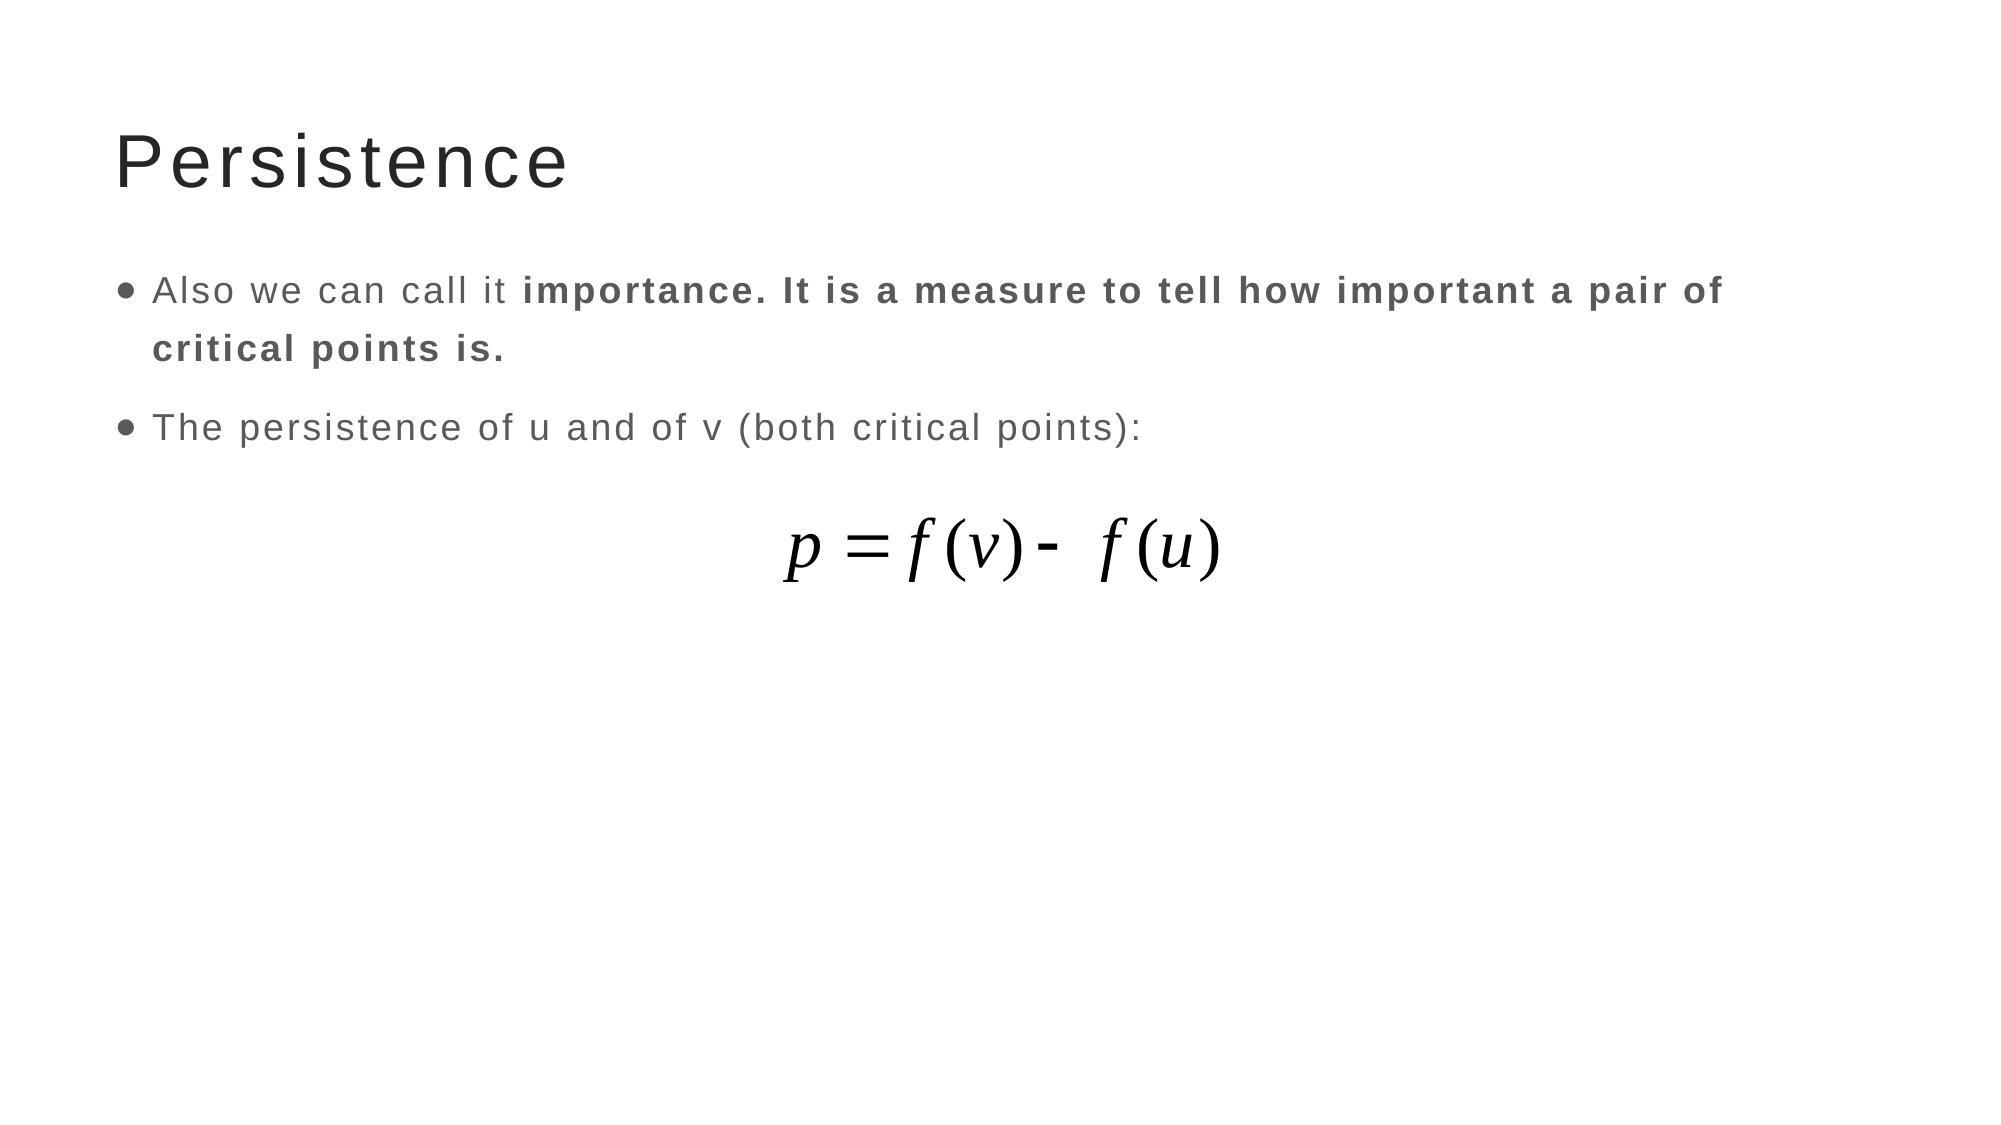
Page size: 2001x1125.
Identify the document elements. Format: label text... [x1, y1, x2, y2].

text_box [767, 502, 1232, 597]
list Also we can call it importance. It is a measure to tell how important a pair of critical points is. The persistence of u and of v (both critical points): [99, 244, 1900, 1026]
title Persistence [99, 99, 1900, 216]
